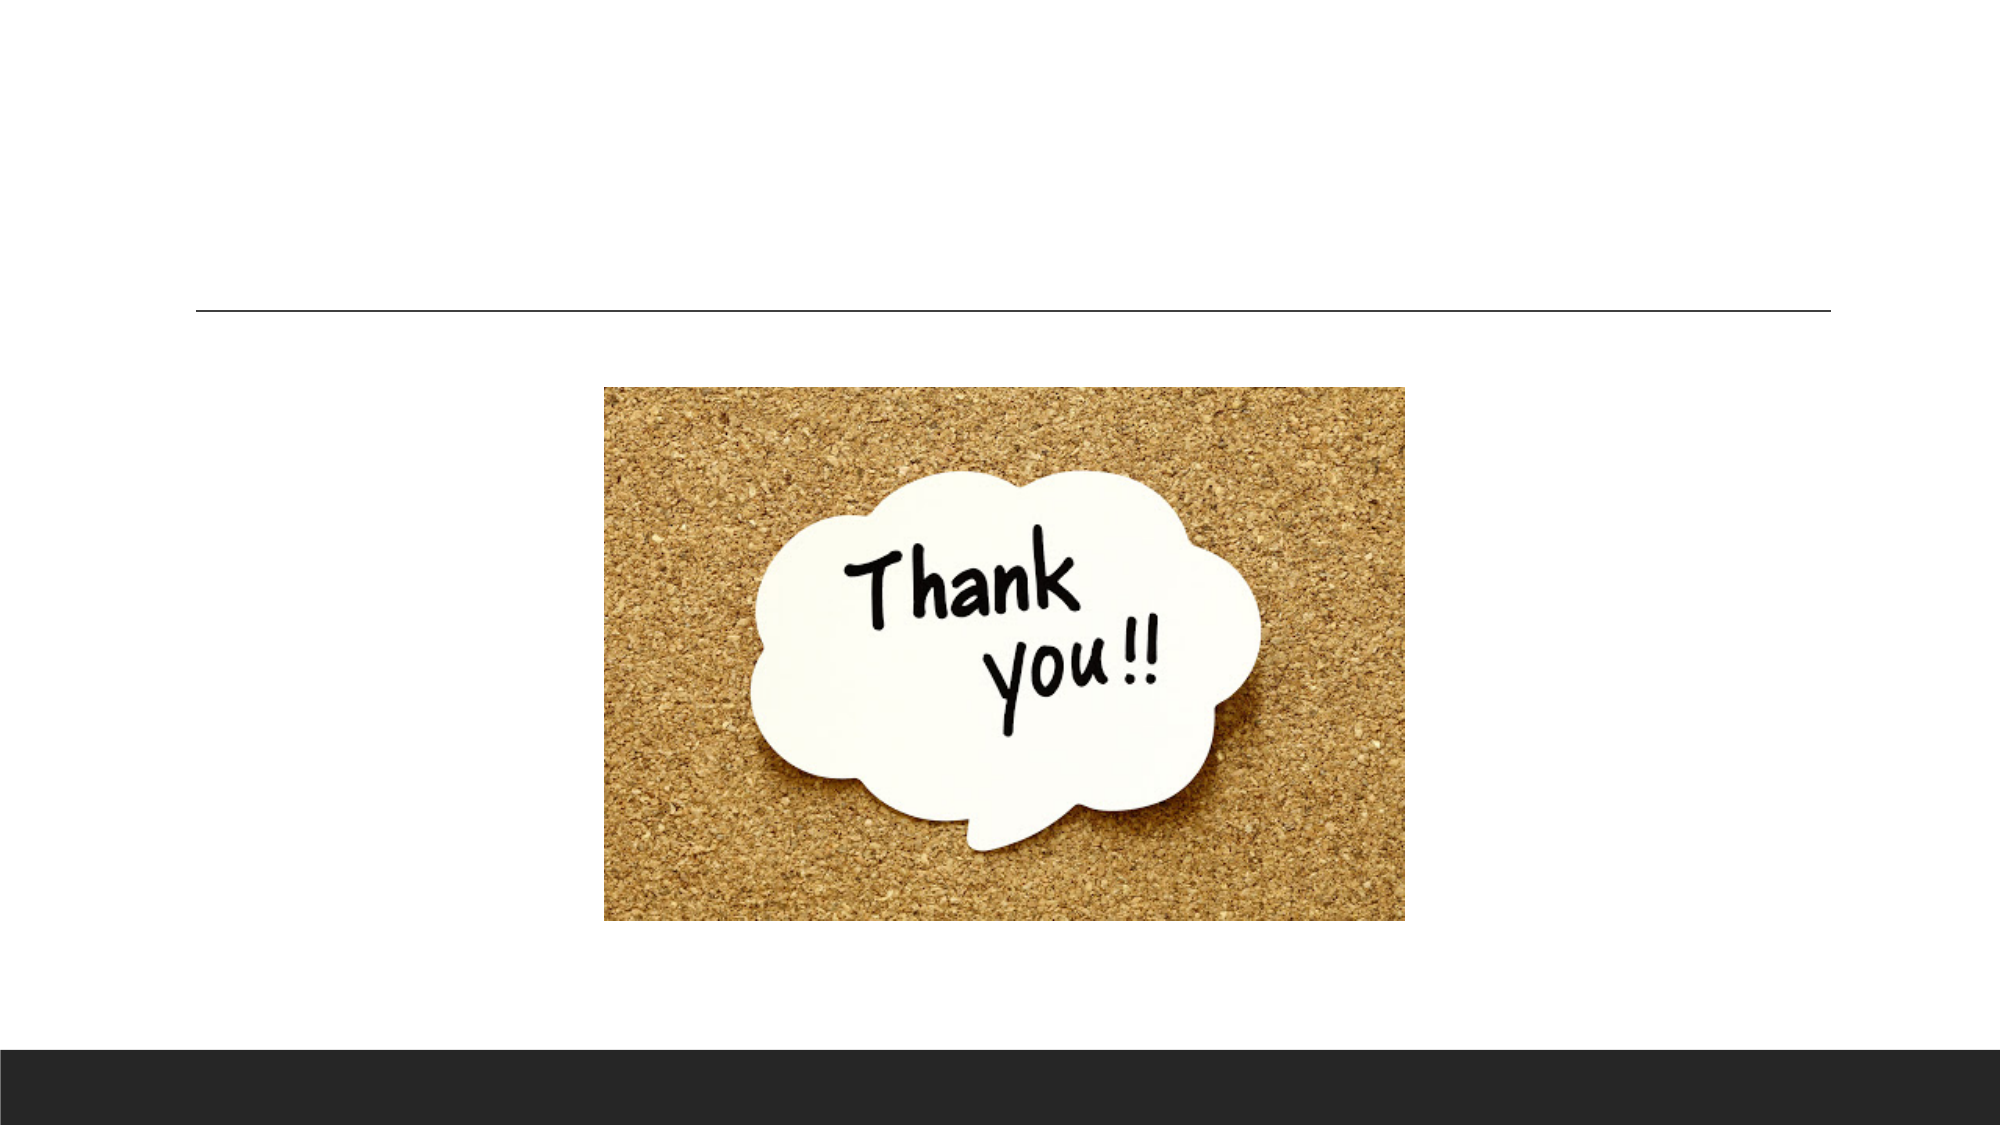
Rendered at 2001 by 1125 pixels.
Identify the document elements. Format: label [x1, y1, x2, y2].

list [604, 387, 1406, 922]
